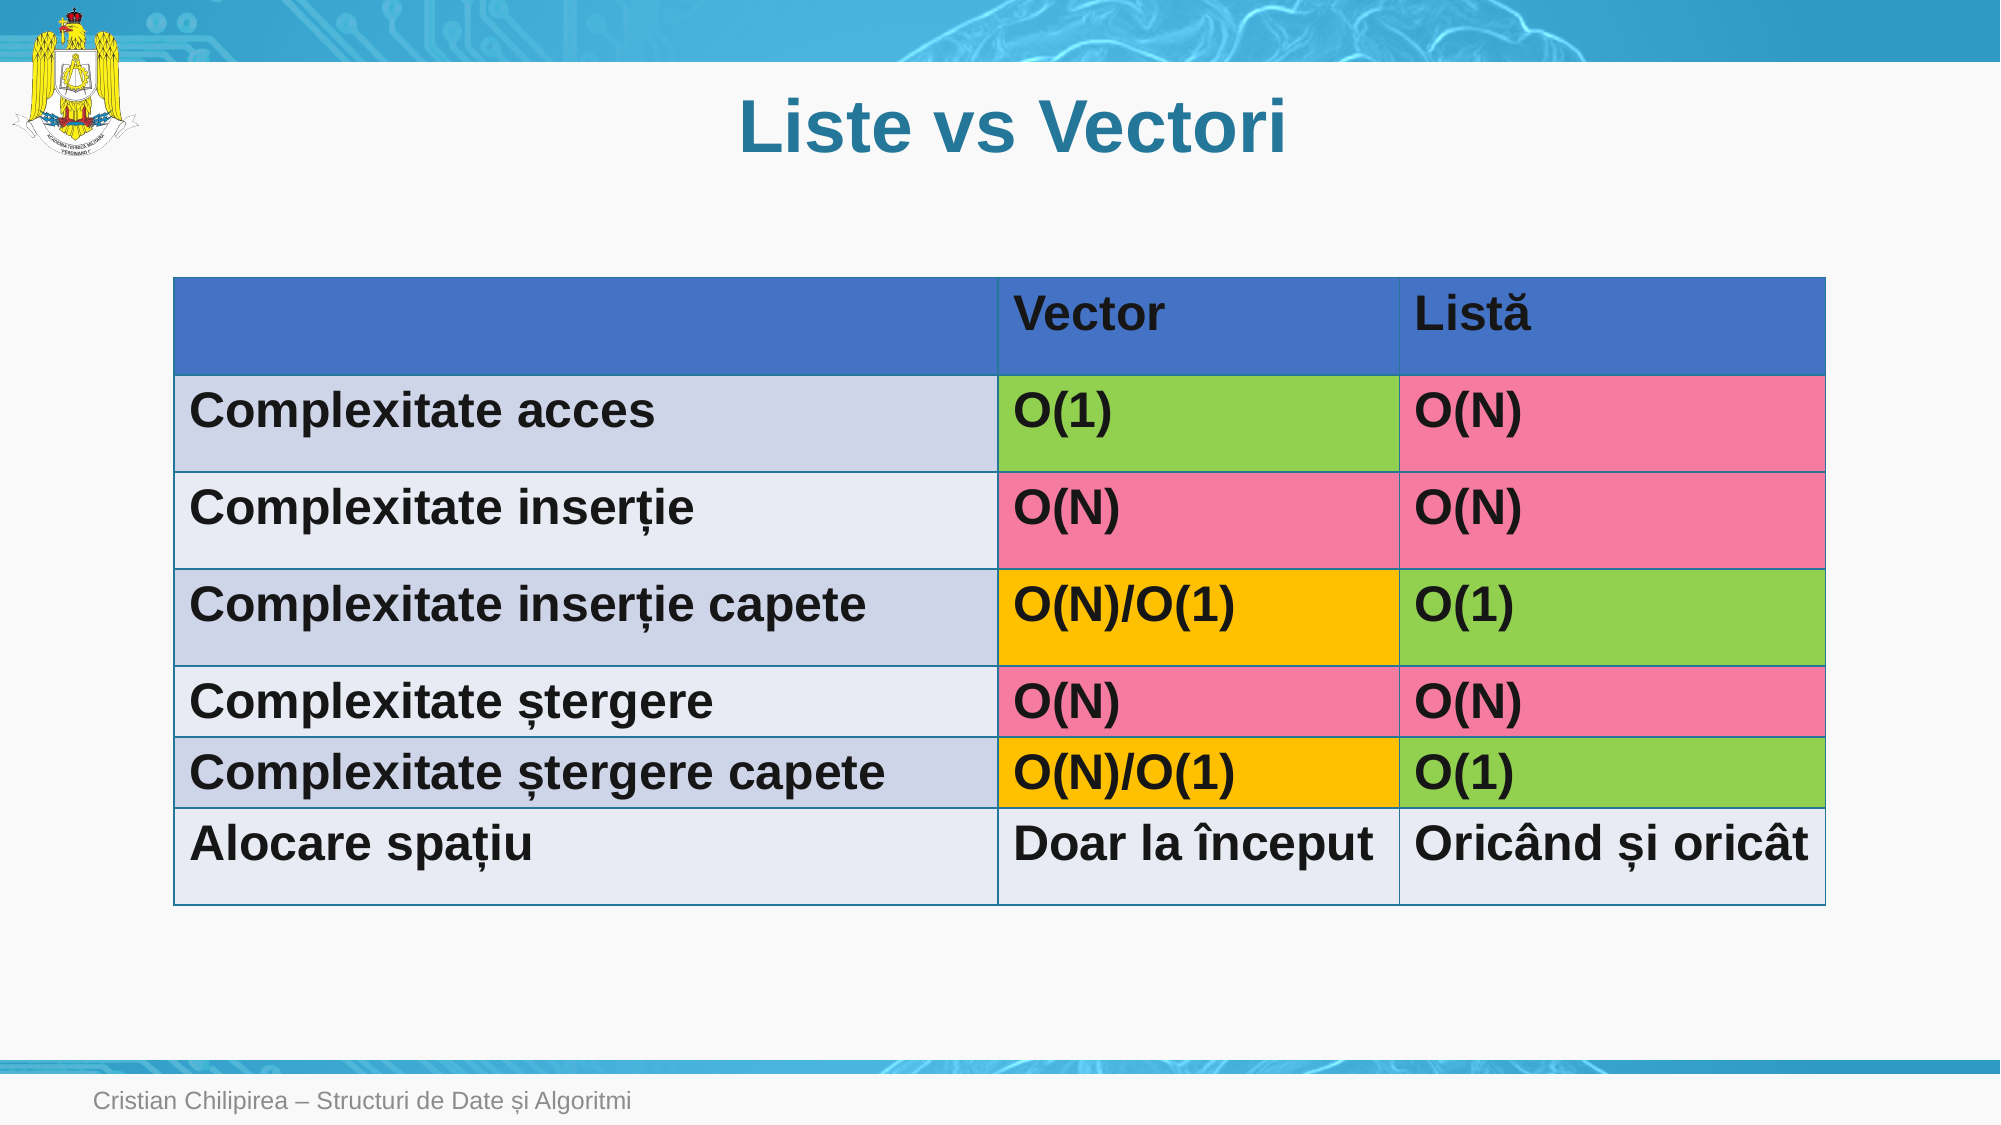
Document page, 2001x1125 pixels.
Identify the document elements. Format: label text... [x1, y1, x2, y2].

title Liste vs Vectori [150, 76, 1876, 180]
table_cell Alocare spațiu [175, 809, 997, 904]
picture [0, 1060, 2000, 1074]
picture [0, 0, 2000, 156]
table_cell O(N) [1400, 473, 1825, 568]
table_cell Doar la început [999, 809, 1399, 904]
table_cell Complexitate inserție [175, 473, 997, 568]
table_cell Complexitate acces [175, 376, 997, 471]
table_header Listă [1400, 278, 1825, 374]
table_cell Complexitate inserție capete [175, 570, 997, 665]
table_cell O(N) [1400, 376, 1825, 471]
table_cell Oricând și oricât [1400, 809, 1825, 904]
table_header Vector [999, 278, 1399, 374]
table_header [175, 278, 997, 374]
table_cell O(1) [1400, 738, 1825, 807]
table_cell Complexitate ștergere capete [175, 738, 997, 807]
footer Cristian Chilipirea – Structuri de Date și Algoritmi [77, 1073, 1338, 1125]
table_cell O(N) [999, 473, 1399, 568]
table_cell O(N)/O(1) [999, 570, 1399, 665]
table_cell O(1) [999, 376, 1399, 471]
table_cell O(N) [999, 667, 1399, 736]
table_cell O(N) [1400, 667, 1825, 736]
table_cell O(N)/O(1) [999, 738, 1399, 807]
table_cell Complexitate ștergere [175, 667, 997, 736]
table_cell O(1) [1400, 570, 1825, 665]
